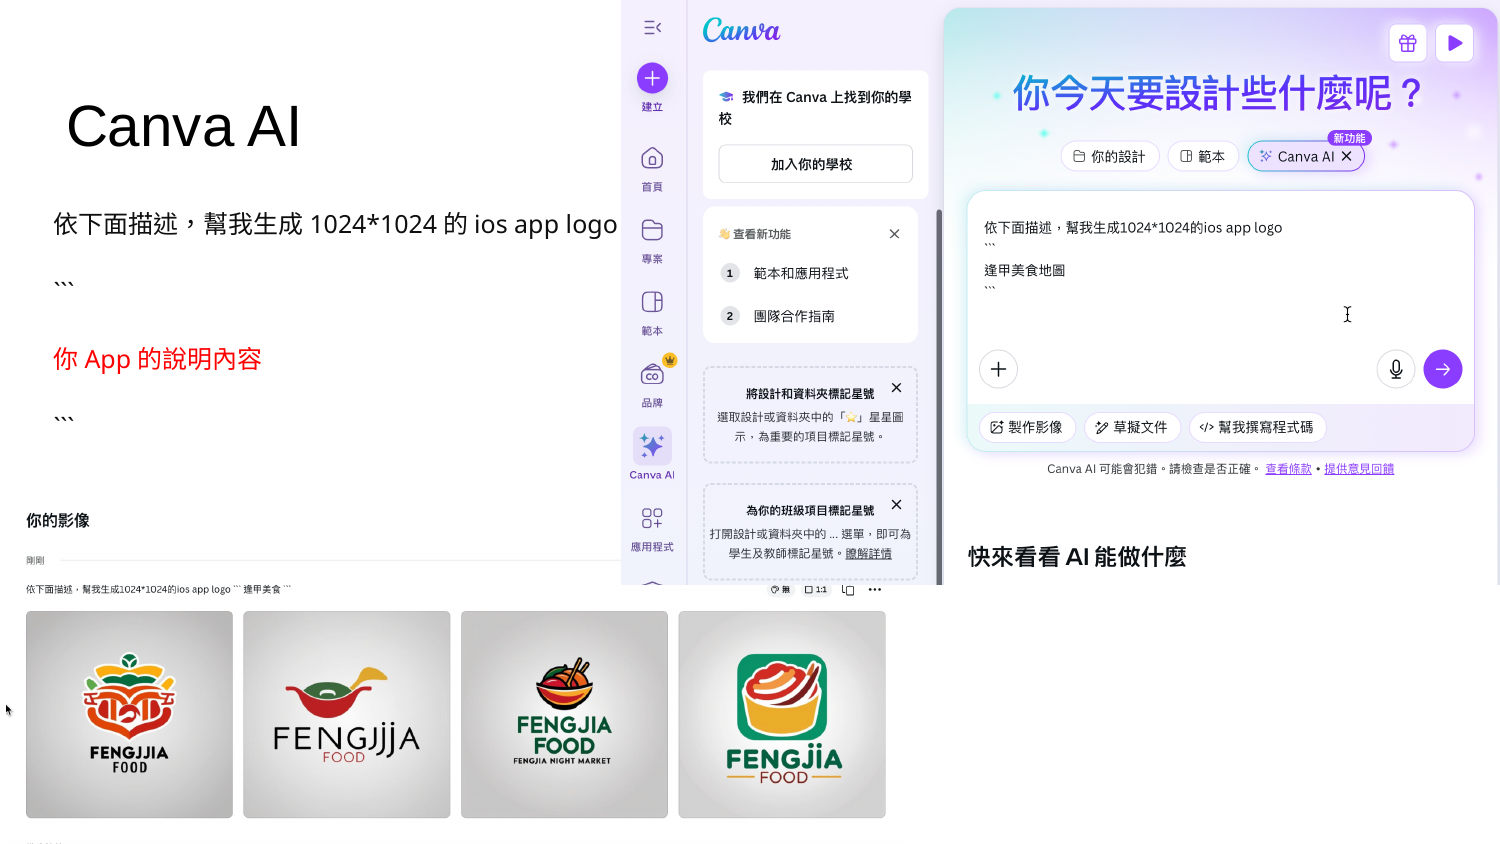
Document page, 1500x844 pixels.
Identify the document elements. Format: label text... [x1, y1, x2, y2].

list 依下面描述，幫我生成1024*1024的ios app logo ``` 你App的說明內容 ``` [38, 189, 616, 492]
picture [6, 0, 1500, 844]
title Canva AI [51, 72, 616, 167]
